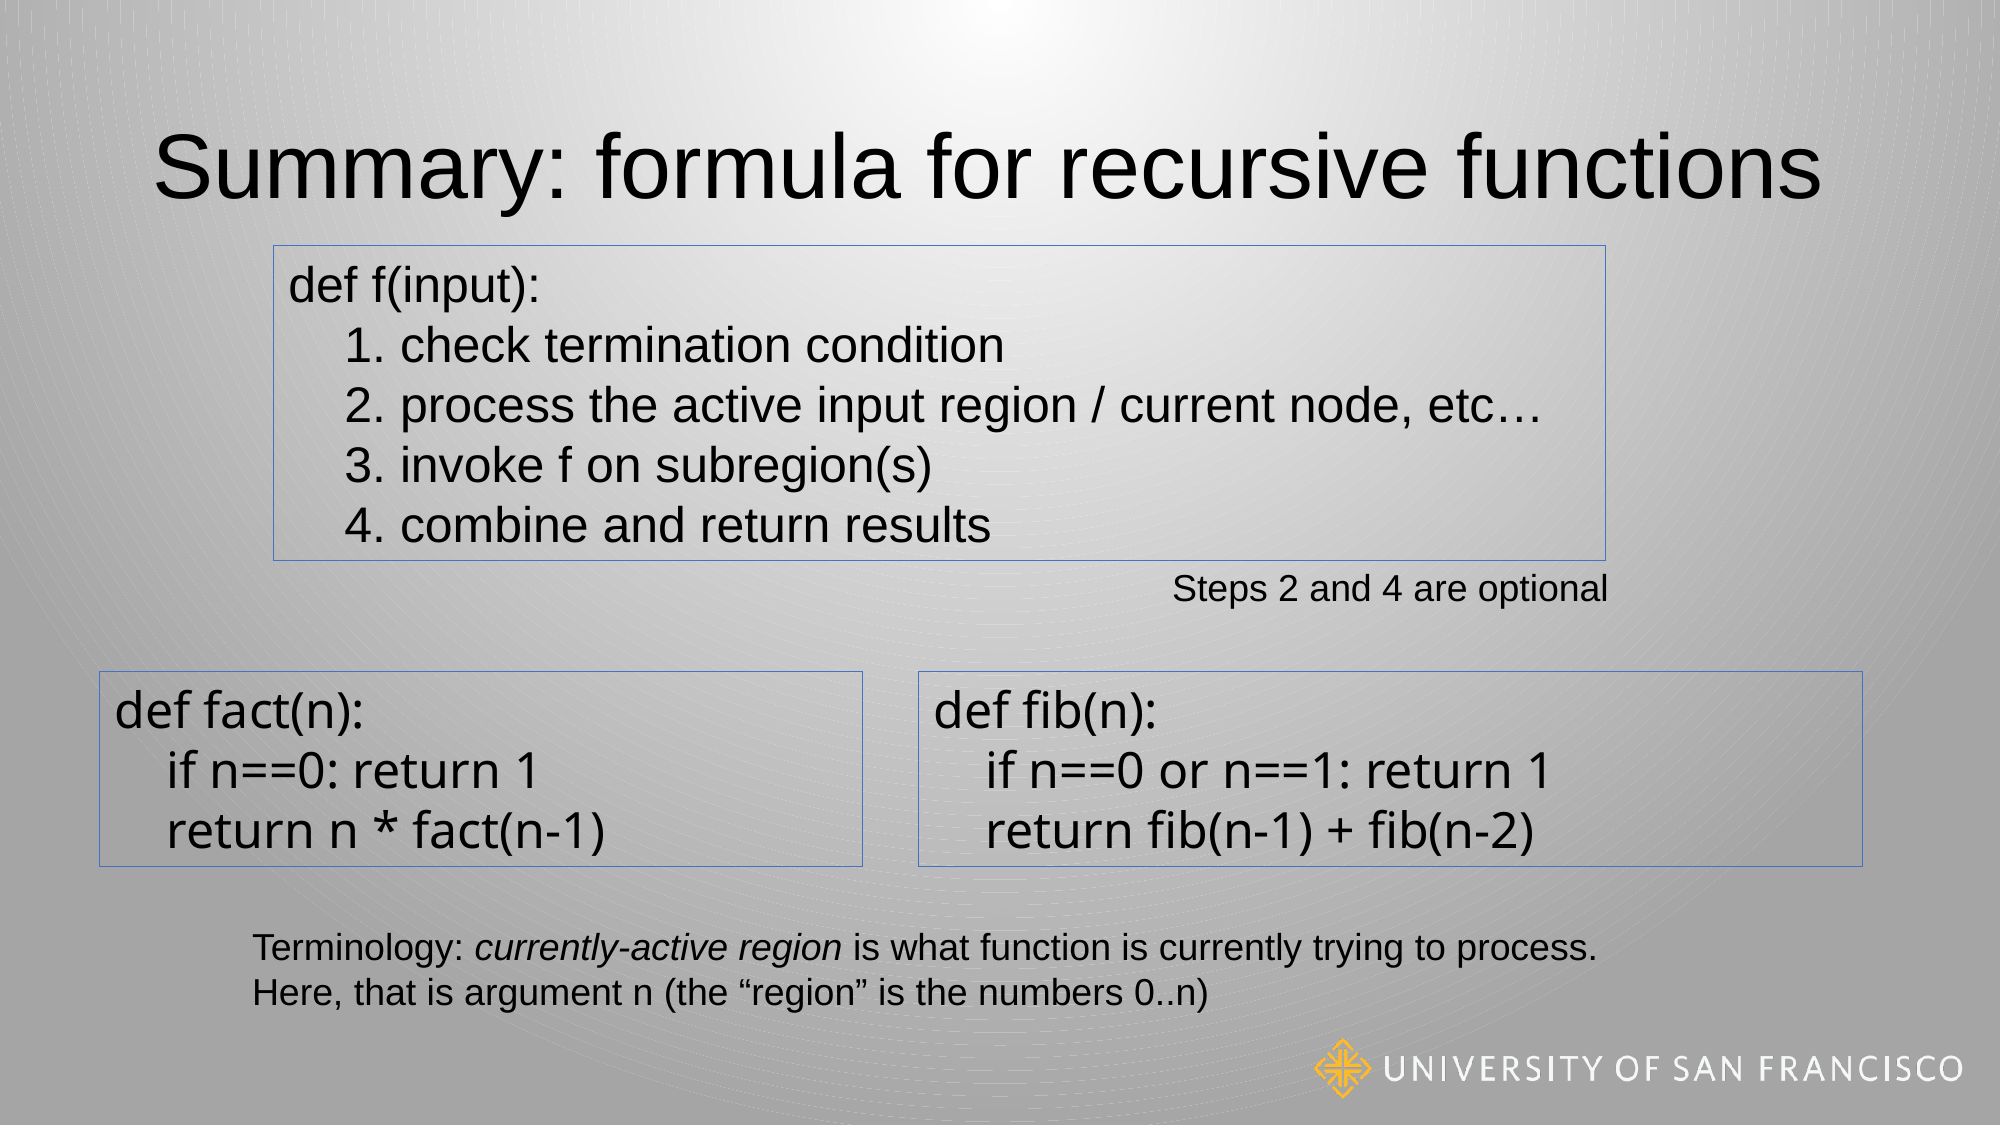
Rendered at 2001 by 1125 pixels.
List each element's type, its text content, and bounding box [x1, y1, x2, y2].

text_box def fact(n): if n==0: return 1 return n * fact(n-1) [99, 671, 863, 867]
title Summary: formula for recursive functions [137, 59, 1863, 278]
text_box Terminology: currently-active region is what function is currently trying to process. Here, that is argument n (the “region” is the numbers 0..n) [237, 915, 1614, 1021]
text_box def f(input): 1. check termination condition 2. process the active input region / current node, etc… 3. invoke f on subregion(s) 4. combine and return results [273, 245, 1606, 561]
text_box def fib(n): if n==0 or n==1: return 1 return fib(n-1) + fib(n-2) [918, 671, 1863, 867]
text_box Steps 2 and 4 are optional [1157, 556, 1624, 617]
